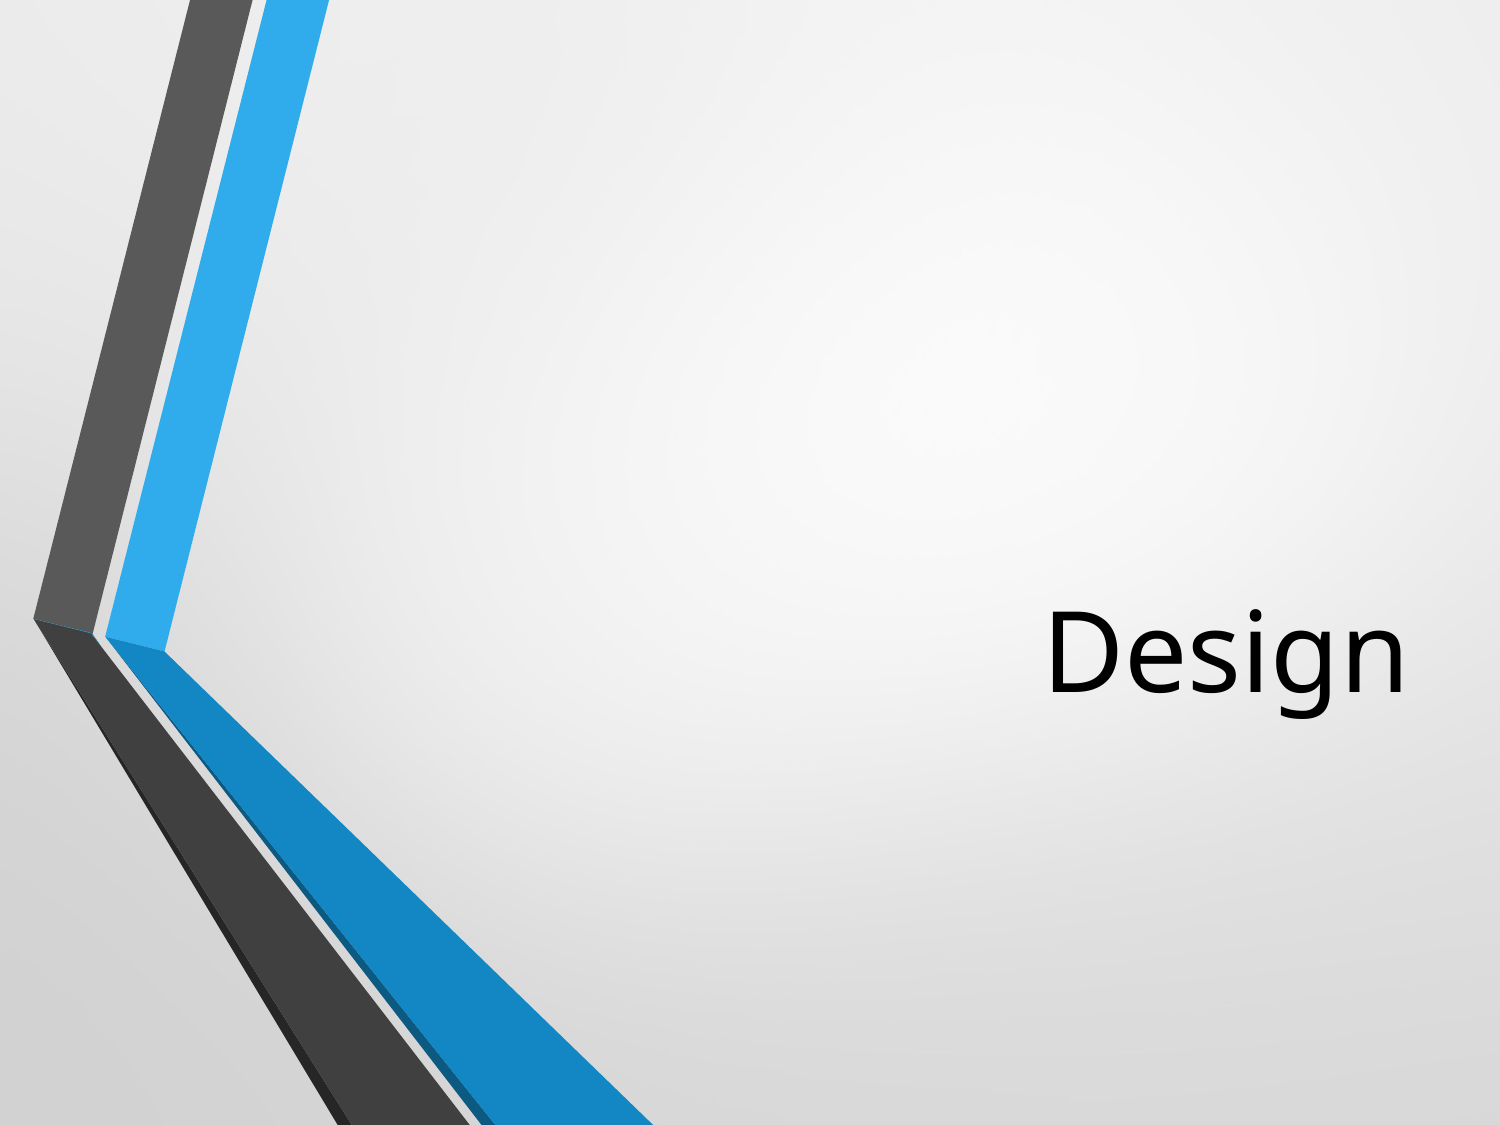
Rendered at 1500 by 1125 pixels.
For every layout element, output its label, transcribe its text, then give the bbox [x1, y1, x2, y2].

title Design [285, 149, 1425, 723]
